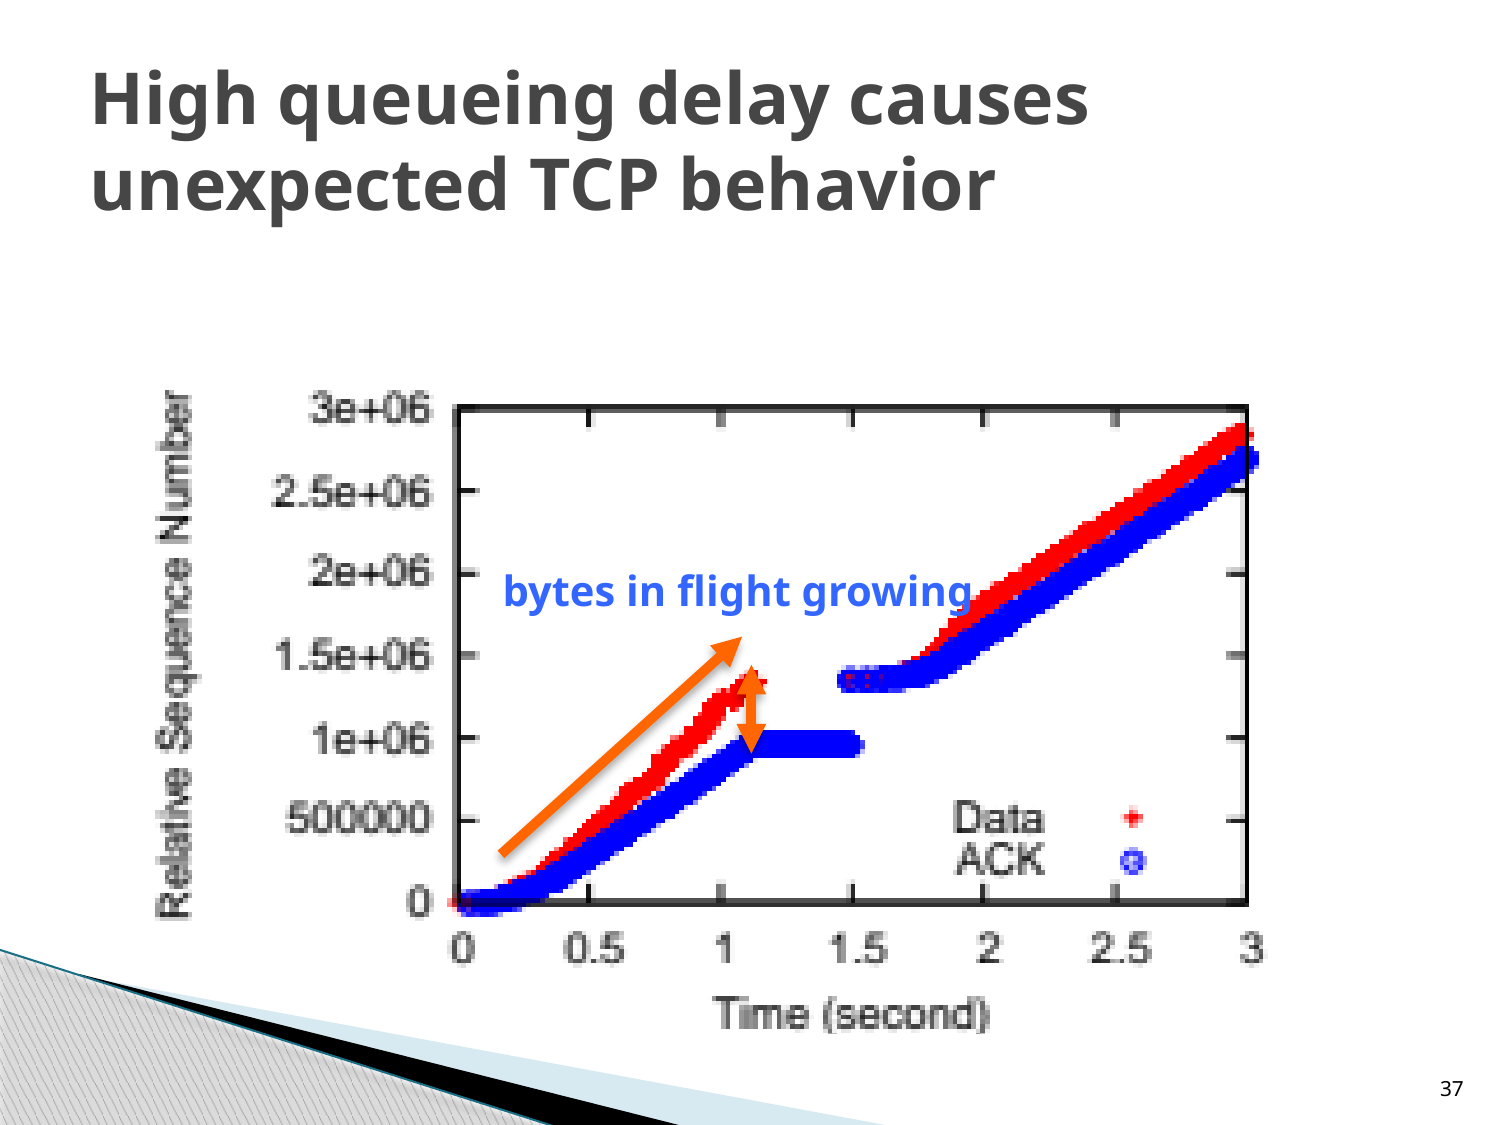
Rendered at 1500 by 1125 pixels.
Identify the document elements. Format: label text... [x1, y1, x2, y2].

slide_number 37 [1418, 1051, 1479, 1112]
table_cell [0, 953, 137, 997]
text_box [500, 636, 743, 855]
picture [142, 358, 1315, 1034]
title High queueing delay causes unexpected TCP behavior [75, 45, 1425, 233]
table_cell [292, 1045, 542, 1125]
